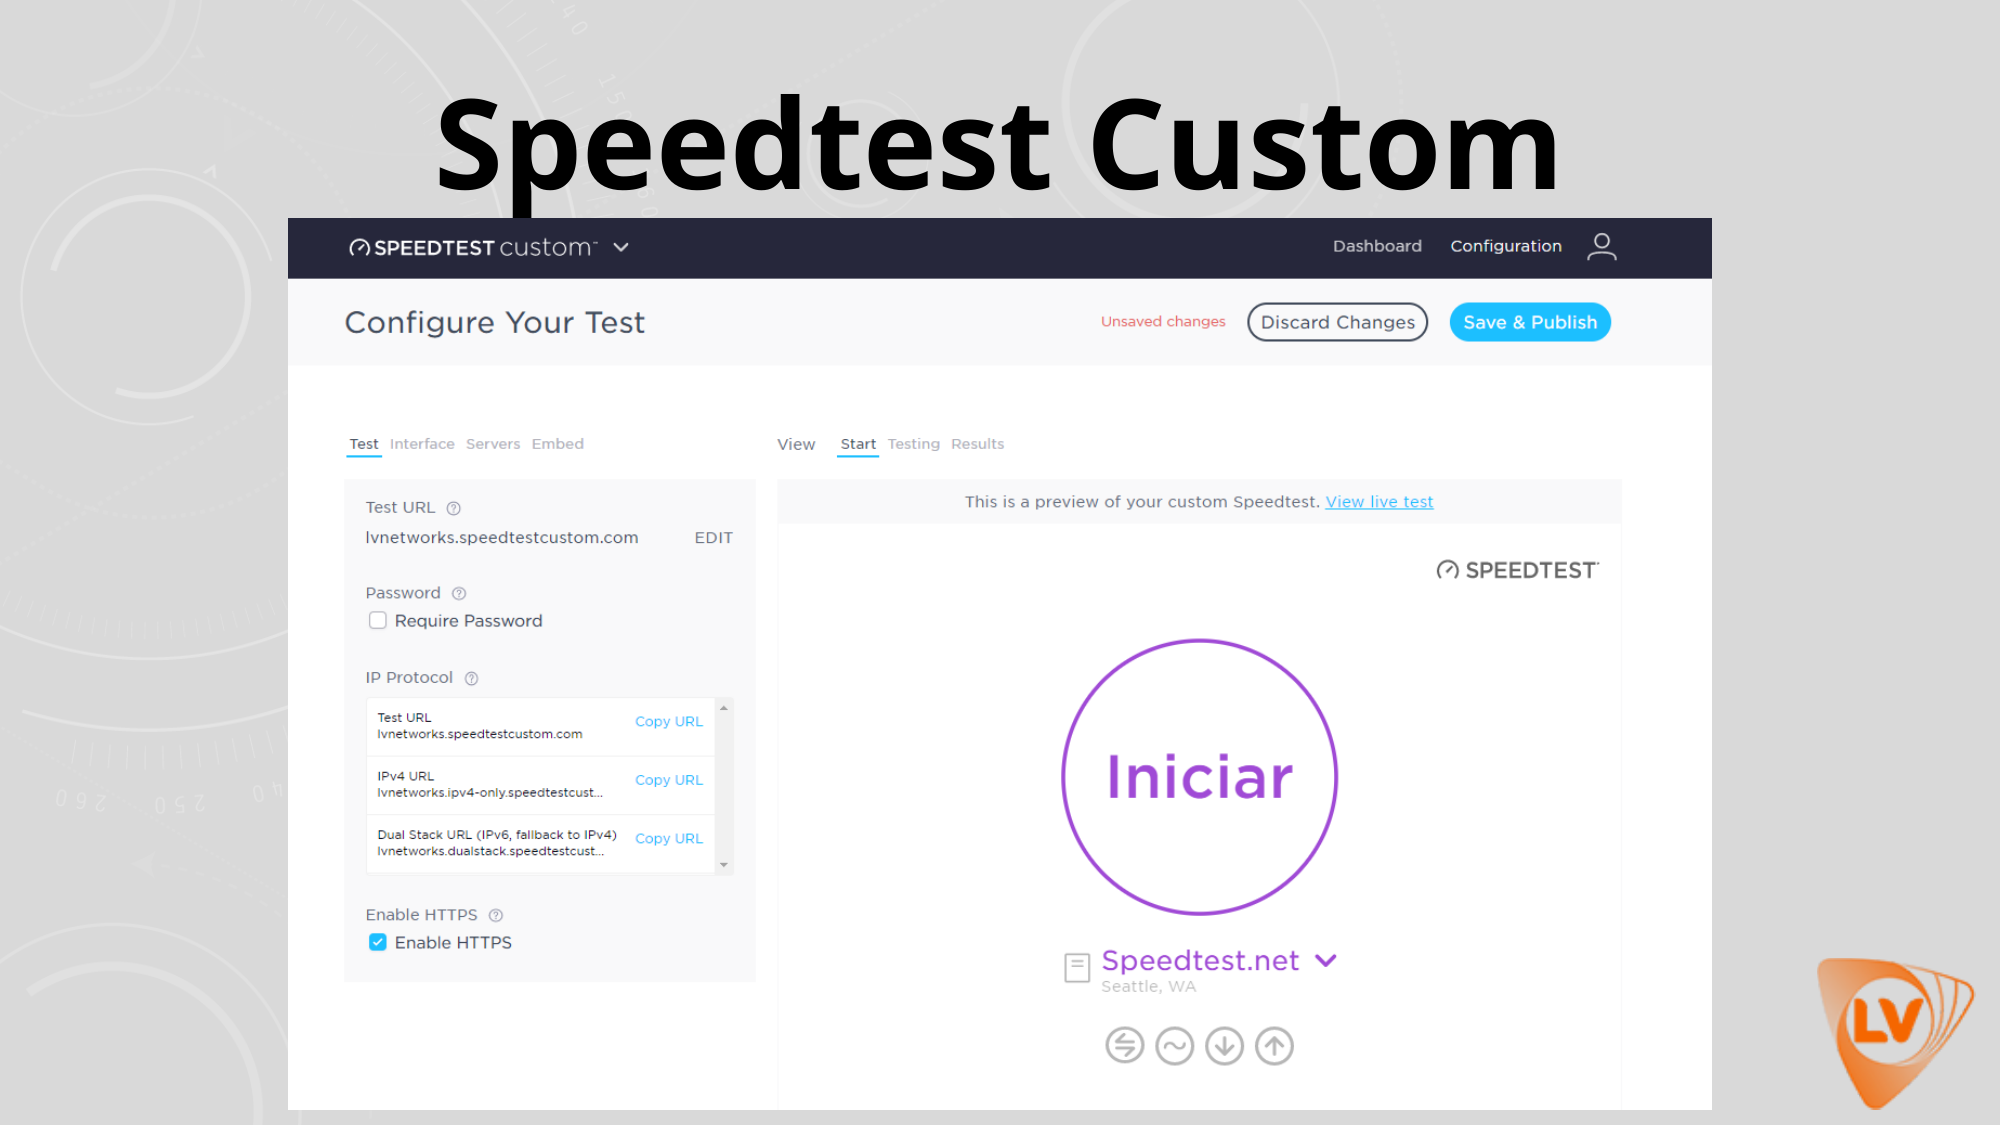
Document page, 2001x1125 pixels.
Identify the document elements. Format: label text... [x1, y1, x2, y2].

picture [0, 0, 2000, 1125]
text_box Speedtest Custom [419, 57, 1581, 217]
